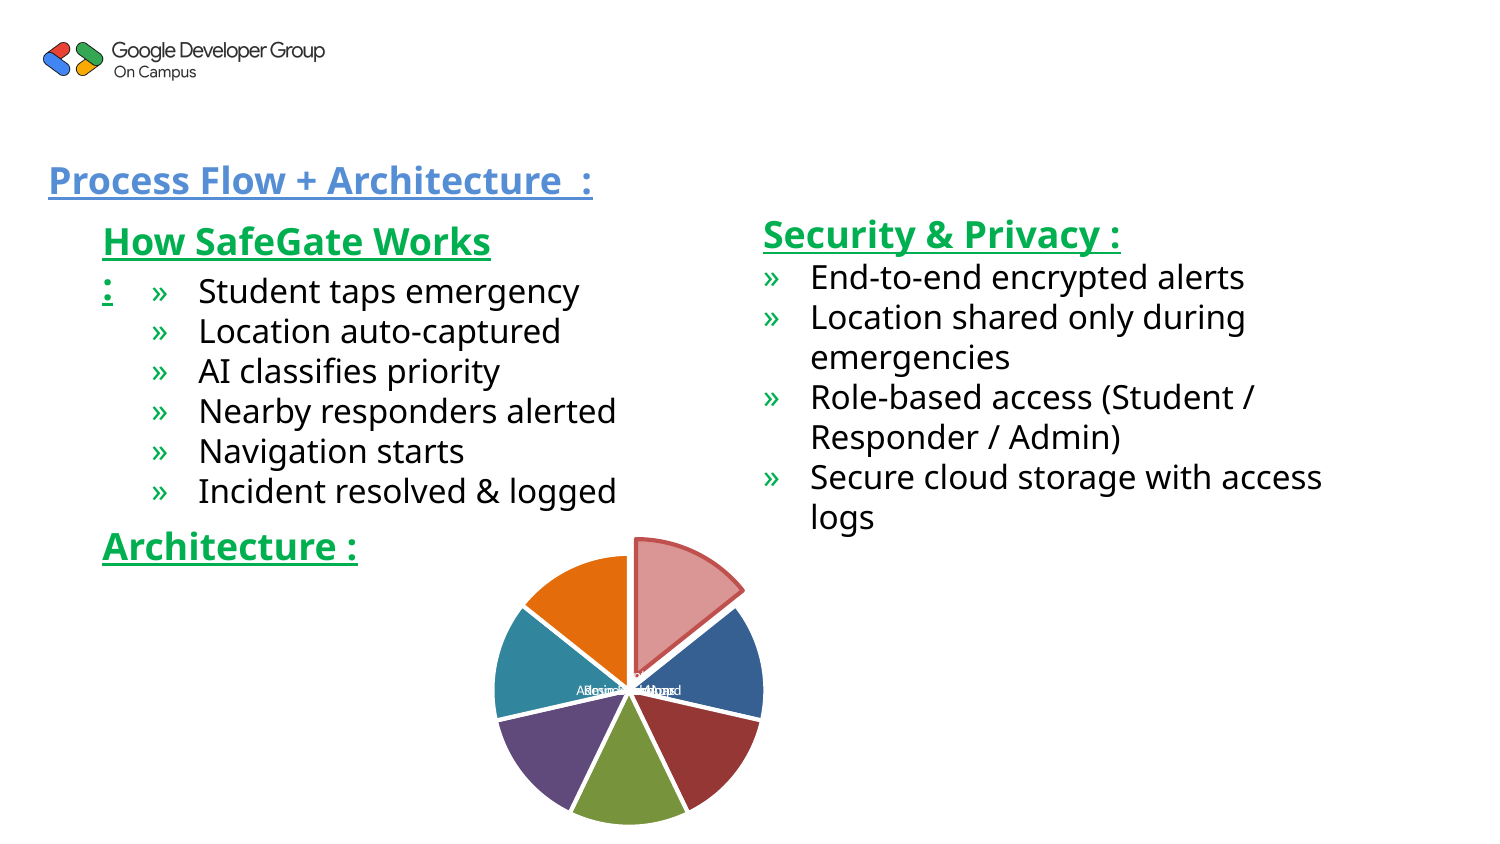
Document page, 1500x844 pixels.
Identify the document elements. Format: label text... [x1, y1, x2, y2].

text_box Process Flow + Architecture : [46, 154, 1178, 202]
text_box How SafeGate Works : [87, 210, 513, 315]
text_box Architecture : [87, 515, 463, 575]
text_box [338, 520, 927, 844]
text_box Student taps emergency Location auto-captured AI classifies priority Nearby responders alerted Navigation starts Incident resolved & logged [136, 262, 738, 518]
picture [25, 28, 327, 83]
text_box Security & Privacy : End-to-end encrypted alerts Location shared only during emergencies Role-based access (Student / Responder / Admin) Secure cloud storage with access logs [748, 203, 1364, 583]
